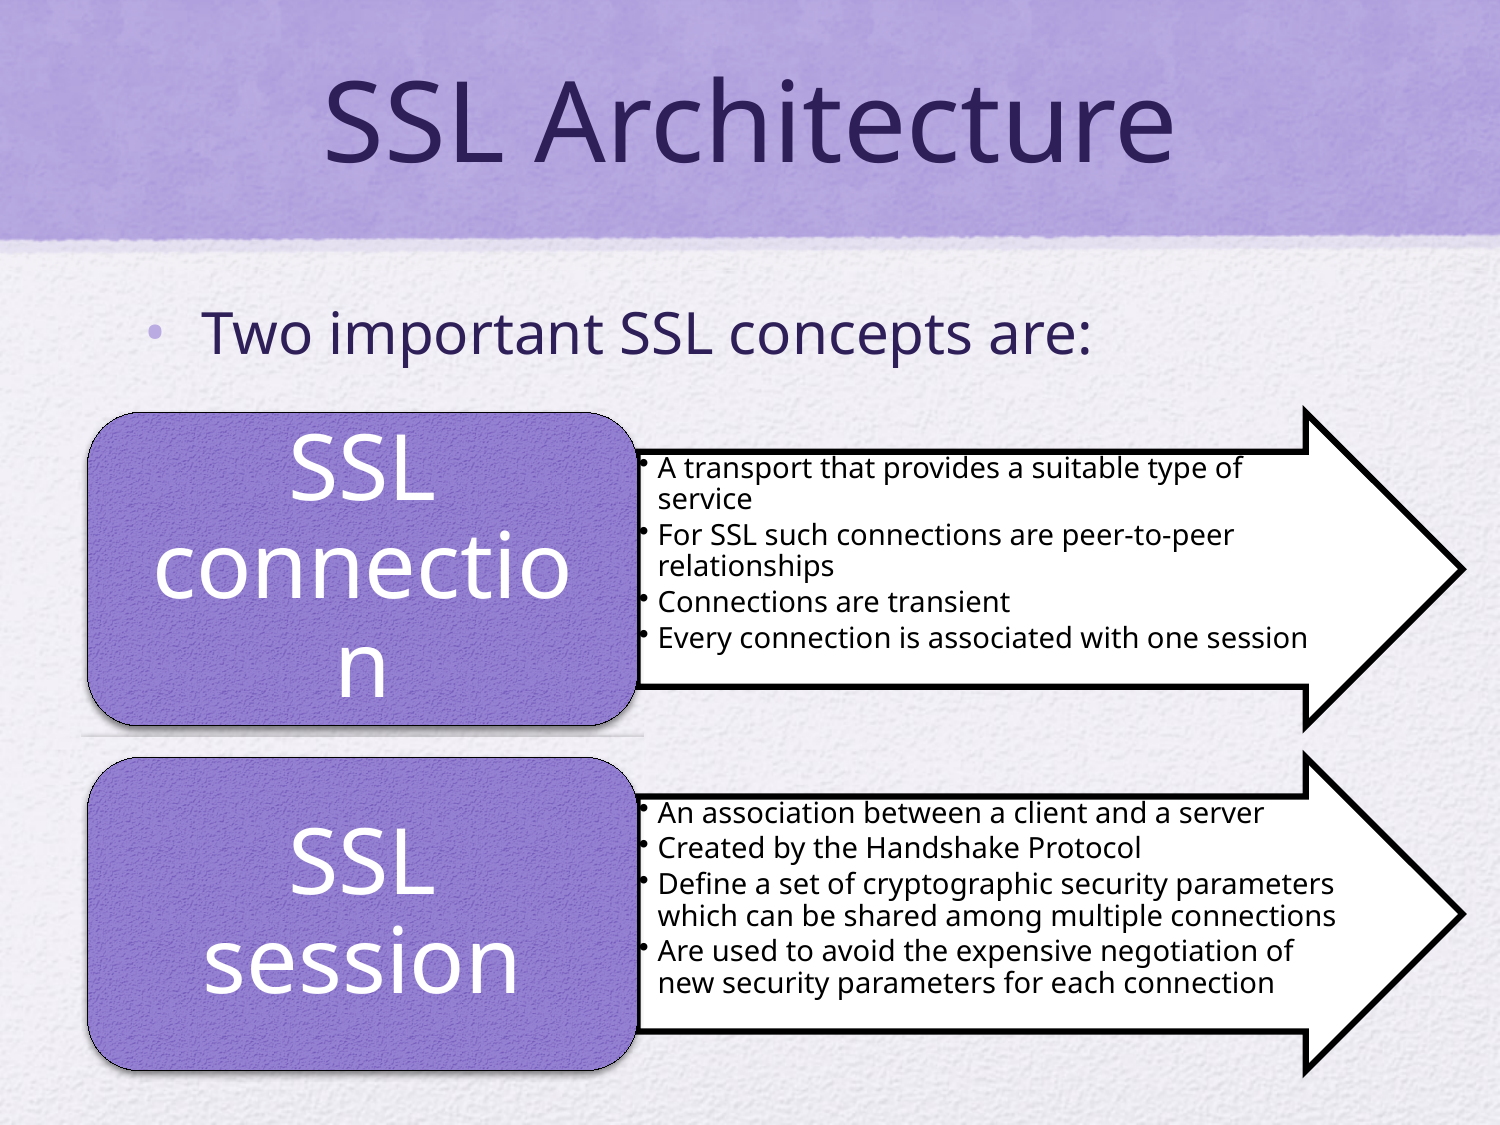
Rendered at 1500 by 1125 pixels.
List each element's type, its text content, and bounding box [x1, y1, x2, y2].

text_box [84, 409, 1466, 1074]
title SSL Architecture [129, 6, 1373, 239]
list Two important SSL concepts are: [129, 288, 1373, 408]
picture [0, 225, 1500, 1125]
